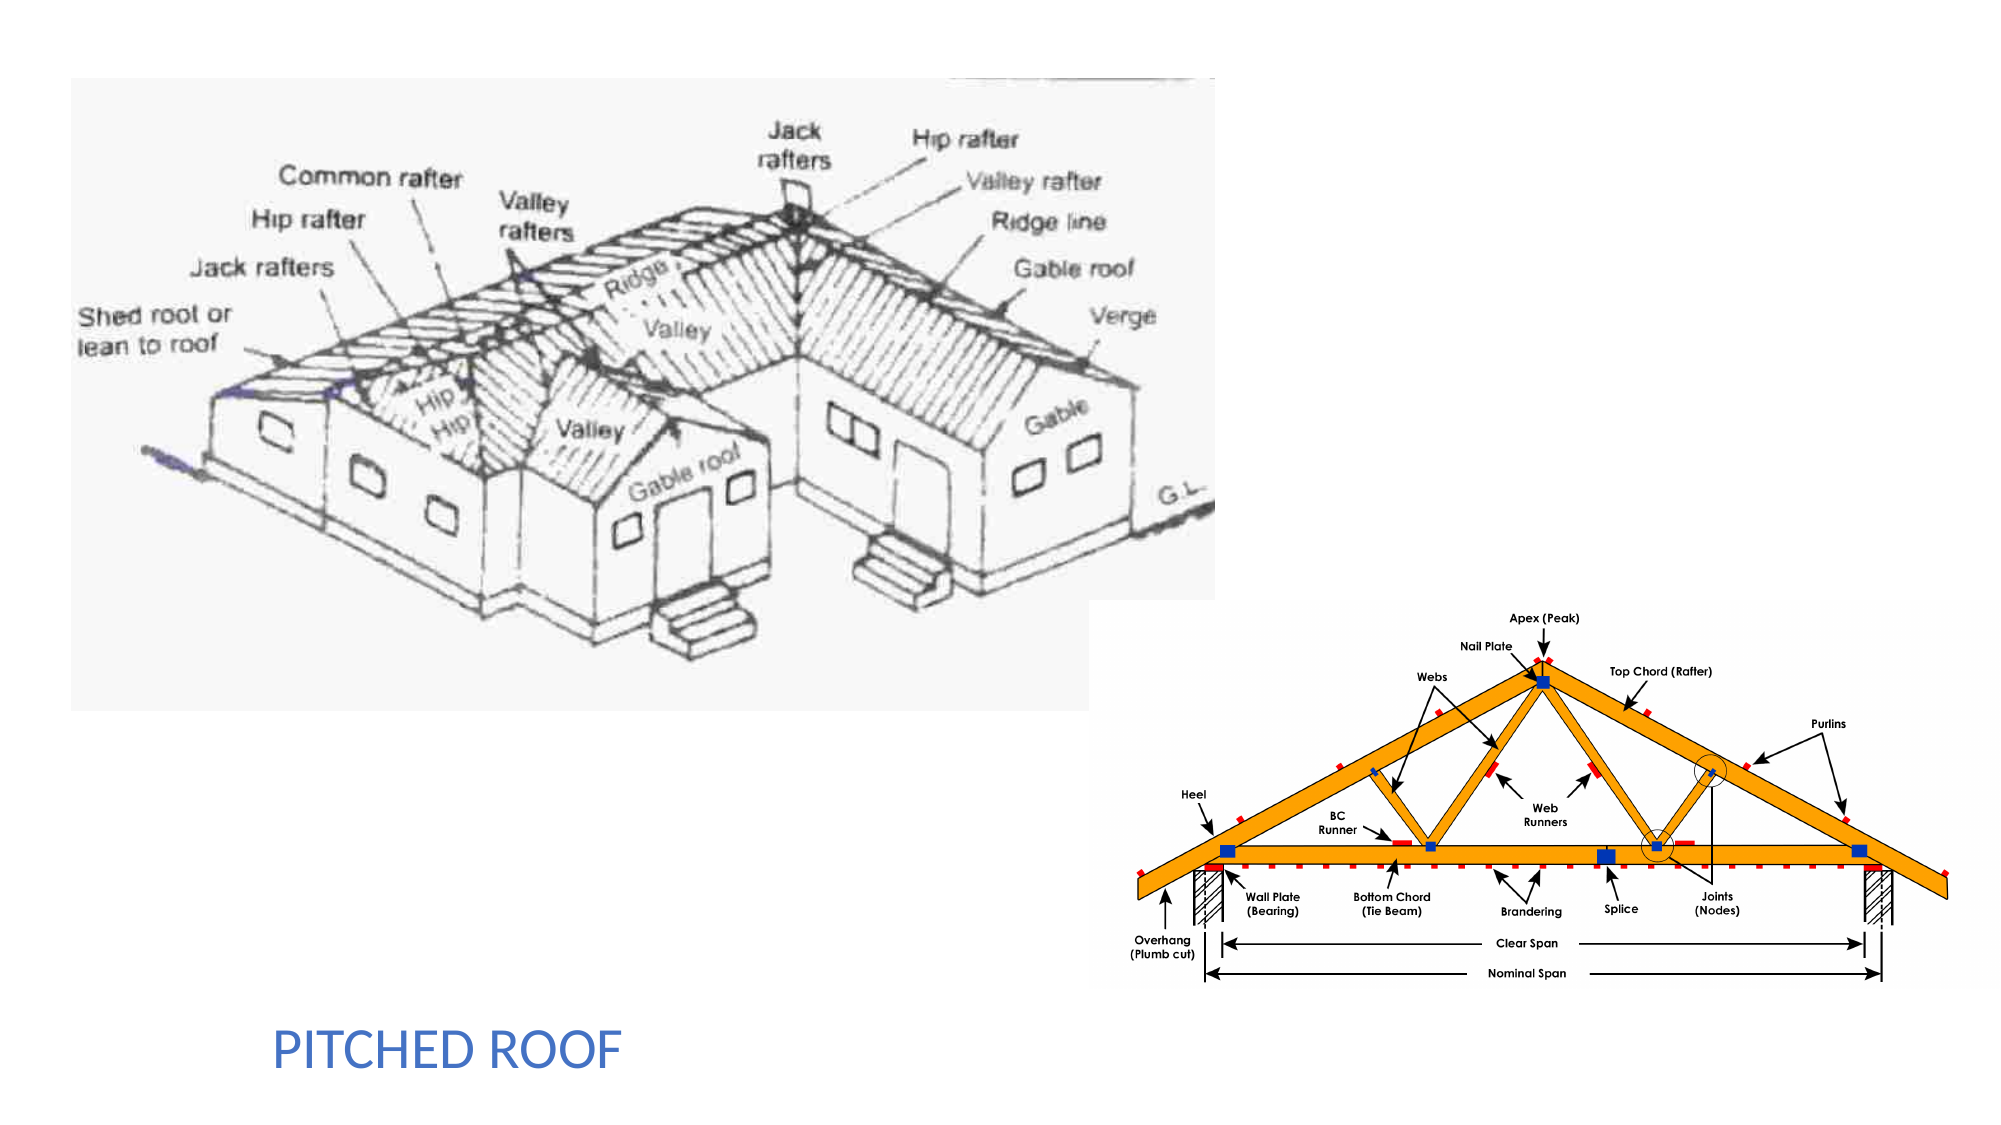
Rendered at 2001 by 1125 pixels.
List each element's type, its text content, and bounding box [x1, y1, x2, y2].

picture [71, 78, 2000, 989]
text_box PITCHED ROOF [257, 1003, 753, 1088]
